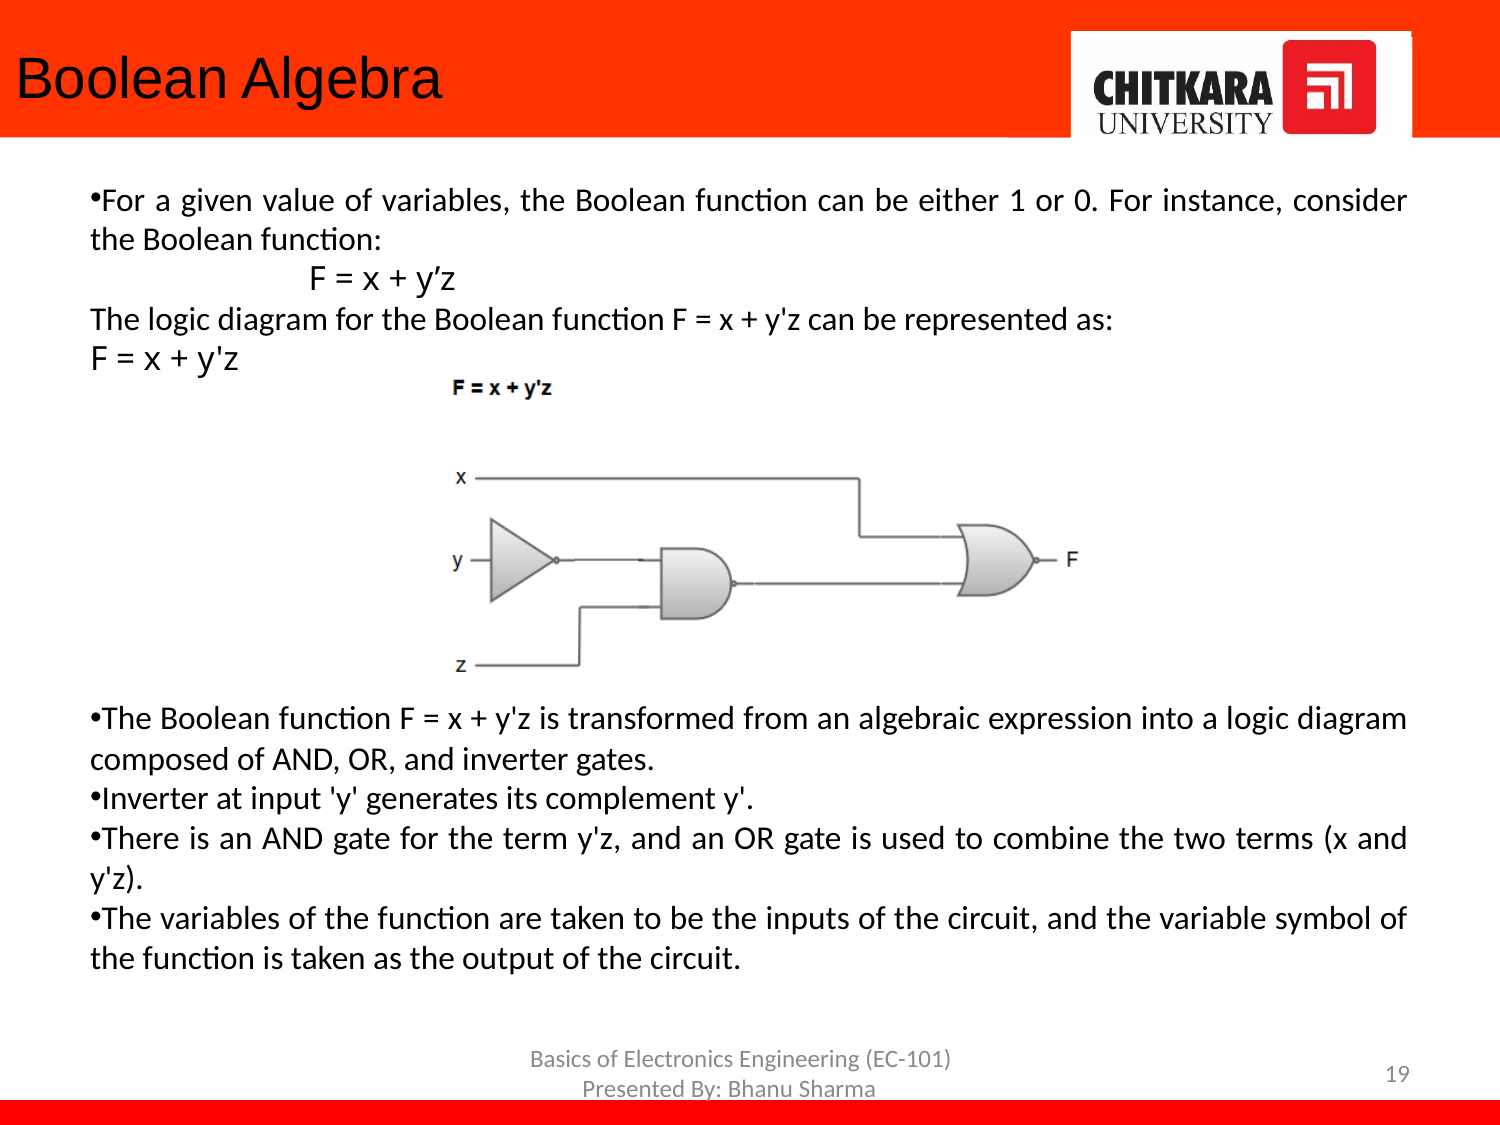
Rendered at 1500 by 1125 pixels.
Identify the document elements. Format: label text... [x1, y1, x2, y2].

title Boolean Algebra [0, 0, 900, 150]
picture [1074, 37, 1391, 138]
text_box For a given value of variables, the Boolean function can be either 1 or 0. For instance, consider the Boolean function: F = x + y’z The logic diagram for the Boolean function F = x + y'z can be represented as: F = x + y'z The Boolean function F = x + y'z is transformed from an algebraic expression into a logic diagram composed of AND, OR, and inverter gates. Inverter at input 'y' generates its complement y'. There is an AND gate for the term y'z, and an OR gate is used to combine the two terms (x and y'z). The variables of the function are taken to be the inputs of the circuit, and the variable symbol of the function is taken as the output of the circuit. [74, 170, 1425, 984]
picture [449, 374, 1100, 680]
footer Basics of Electronics Engineering (EC-101) Presented By: Bhanu Sharma [512, 1042, 988, 1103]
slide_number 19 [1074, 1042, 1425, 1103]
